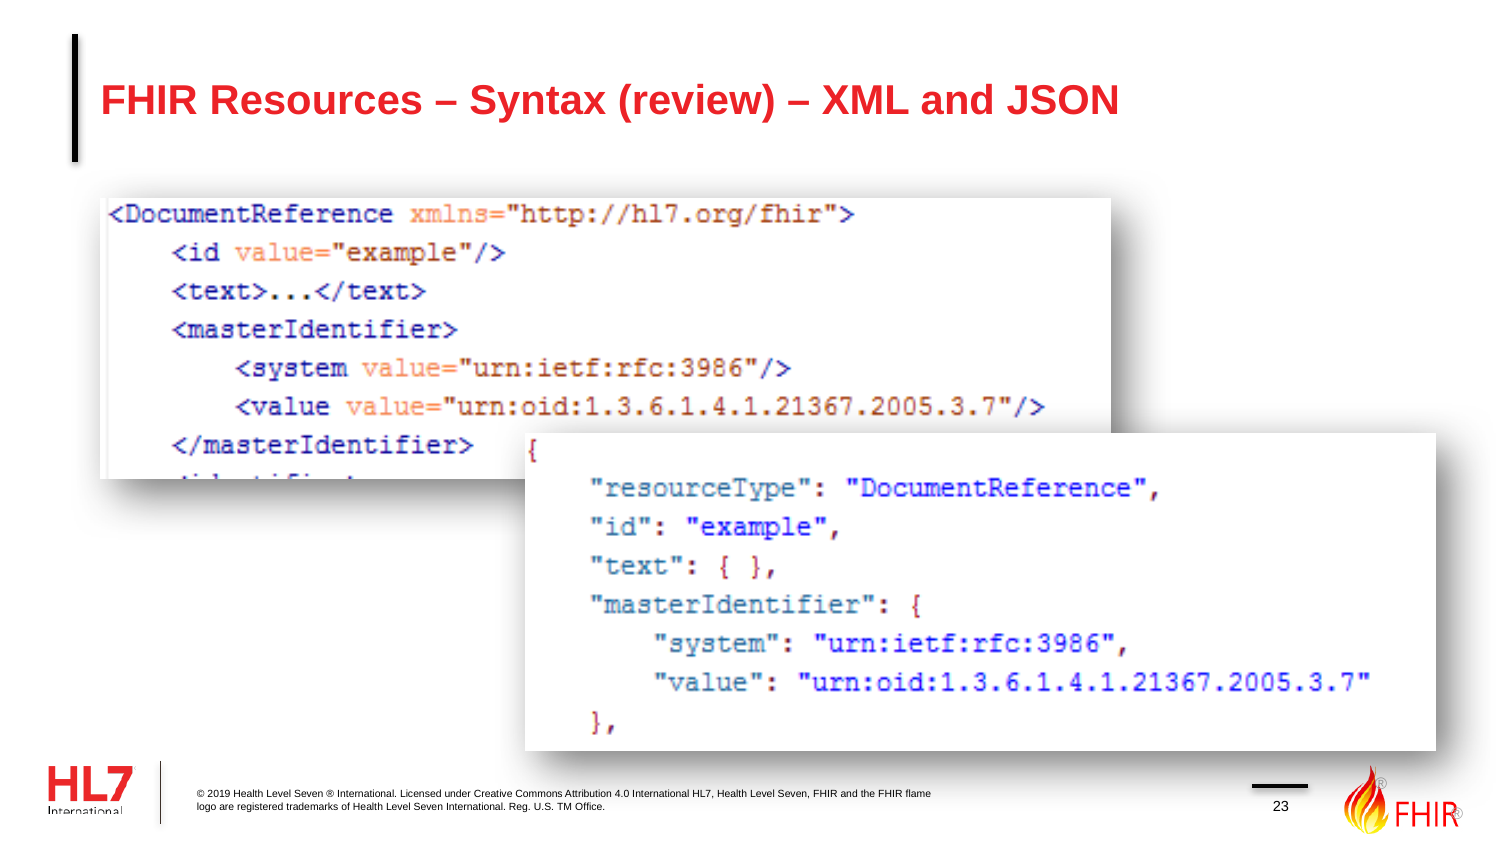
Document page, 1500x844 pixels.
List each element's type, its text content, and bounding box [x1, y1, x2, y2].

footer © 2019 Health Level Seven ® International. Licensed under Creative Commons Attribution 4.0 International HL7, Health Level Seven, FHIR and the FHIR flame logo are registered trademarks of Health Level Seven International. Reg. U.S. TM Office. [196, 786, 941, 813]
title FHIR Resources – Syntax (review) – XML and JSON [100, 33, 1451, 163]
picture [1339, 760, 1463, 837]
slide_number 23 [1258, 799, 1304, 814]
slide_number 99 [1258, 786, 1304, 791]
picture [100, 198, 1436, 751]
